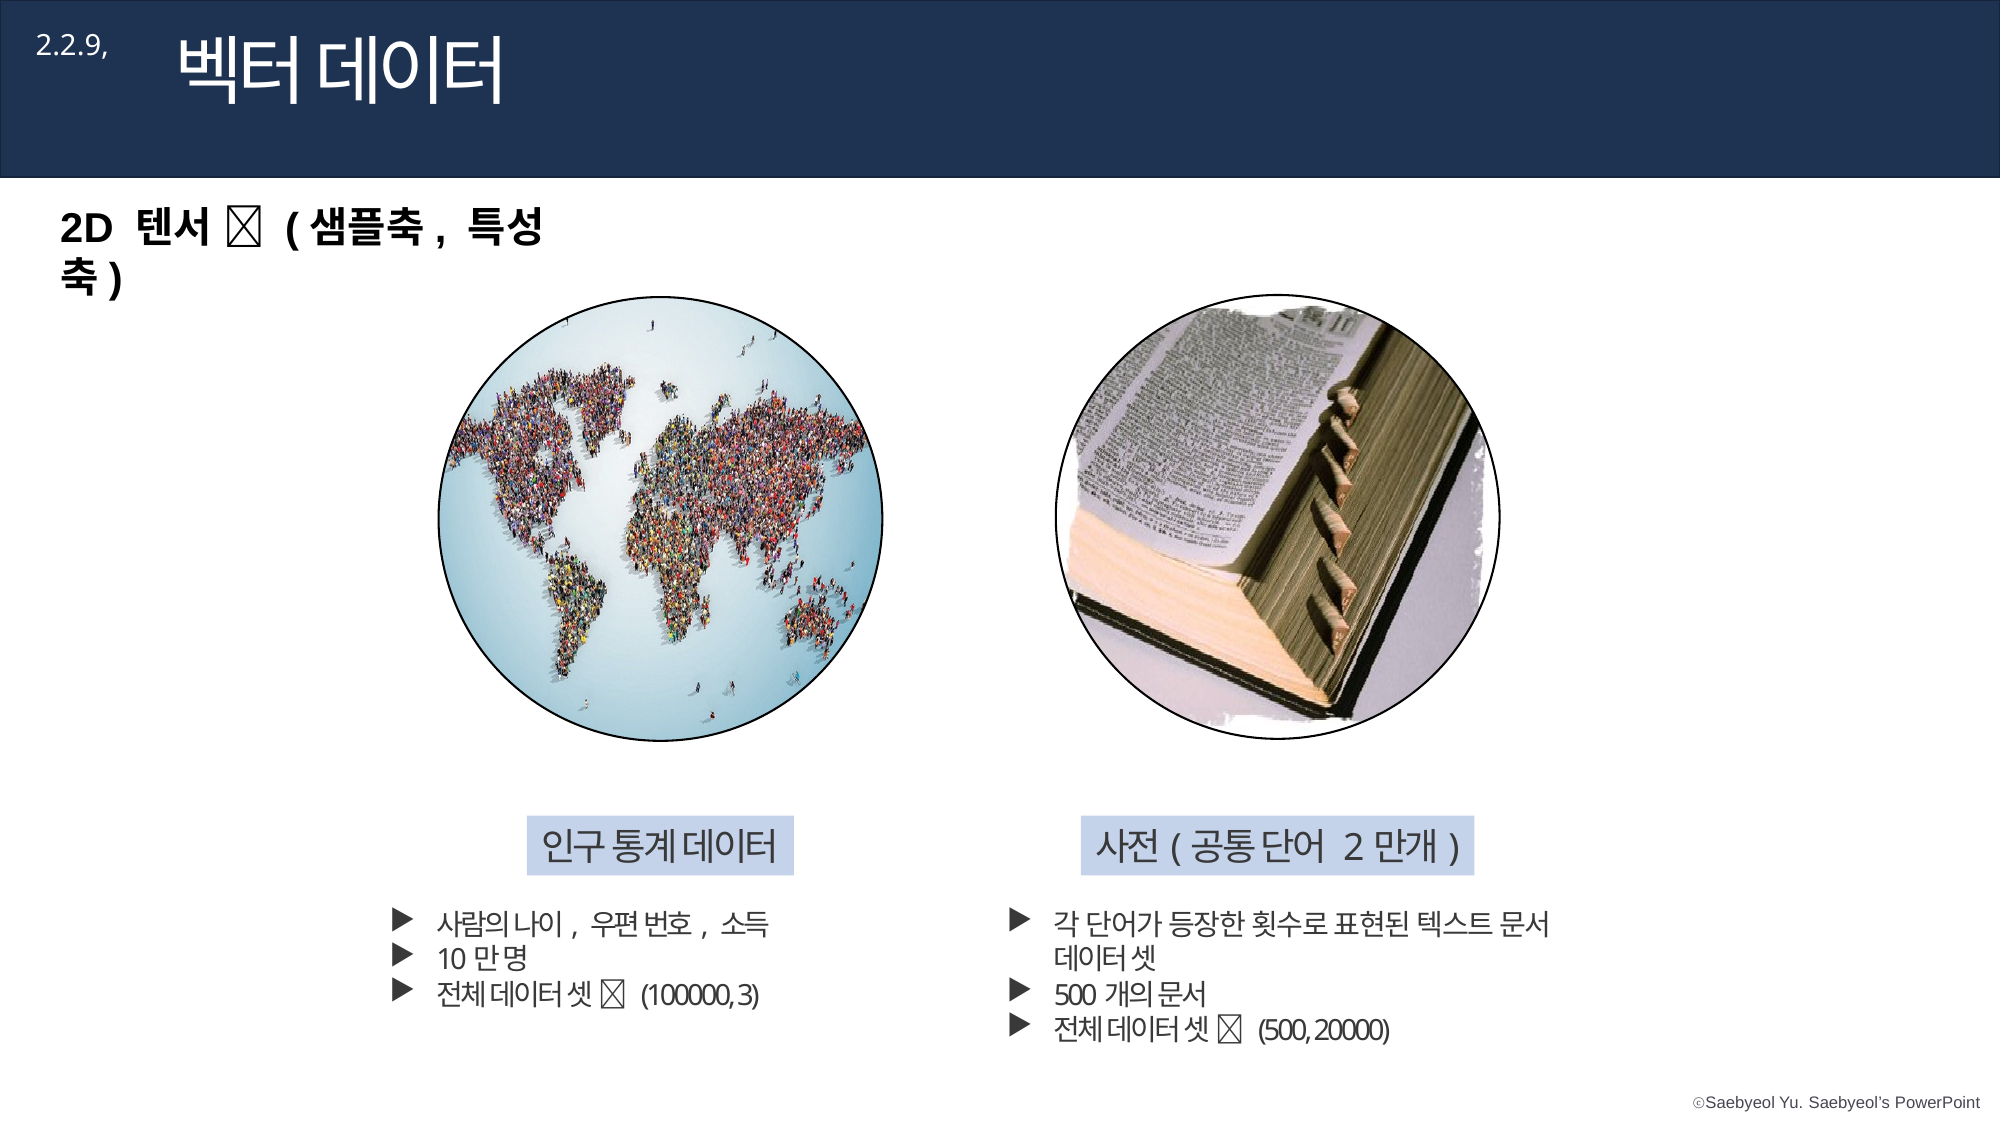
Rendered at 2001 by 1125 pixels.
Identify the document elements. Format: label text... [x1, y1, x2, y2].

text_box 2D 텐서  (샘플축, 특성축) [45, 193, 617, 309]
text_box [374, 815, 947, 1020]
text_box [1054, 293, 1501, 740]
text_box [437, 296, 884, 742]
text_box 2.2.9, [20, 19, 132, 69]
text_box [992, 815, 1564, 1055]
text_box [0, 0, 2000, 178]
text_box 벡터 데이터 [160, 16, 525, 122]
